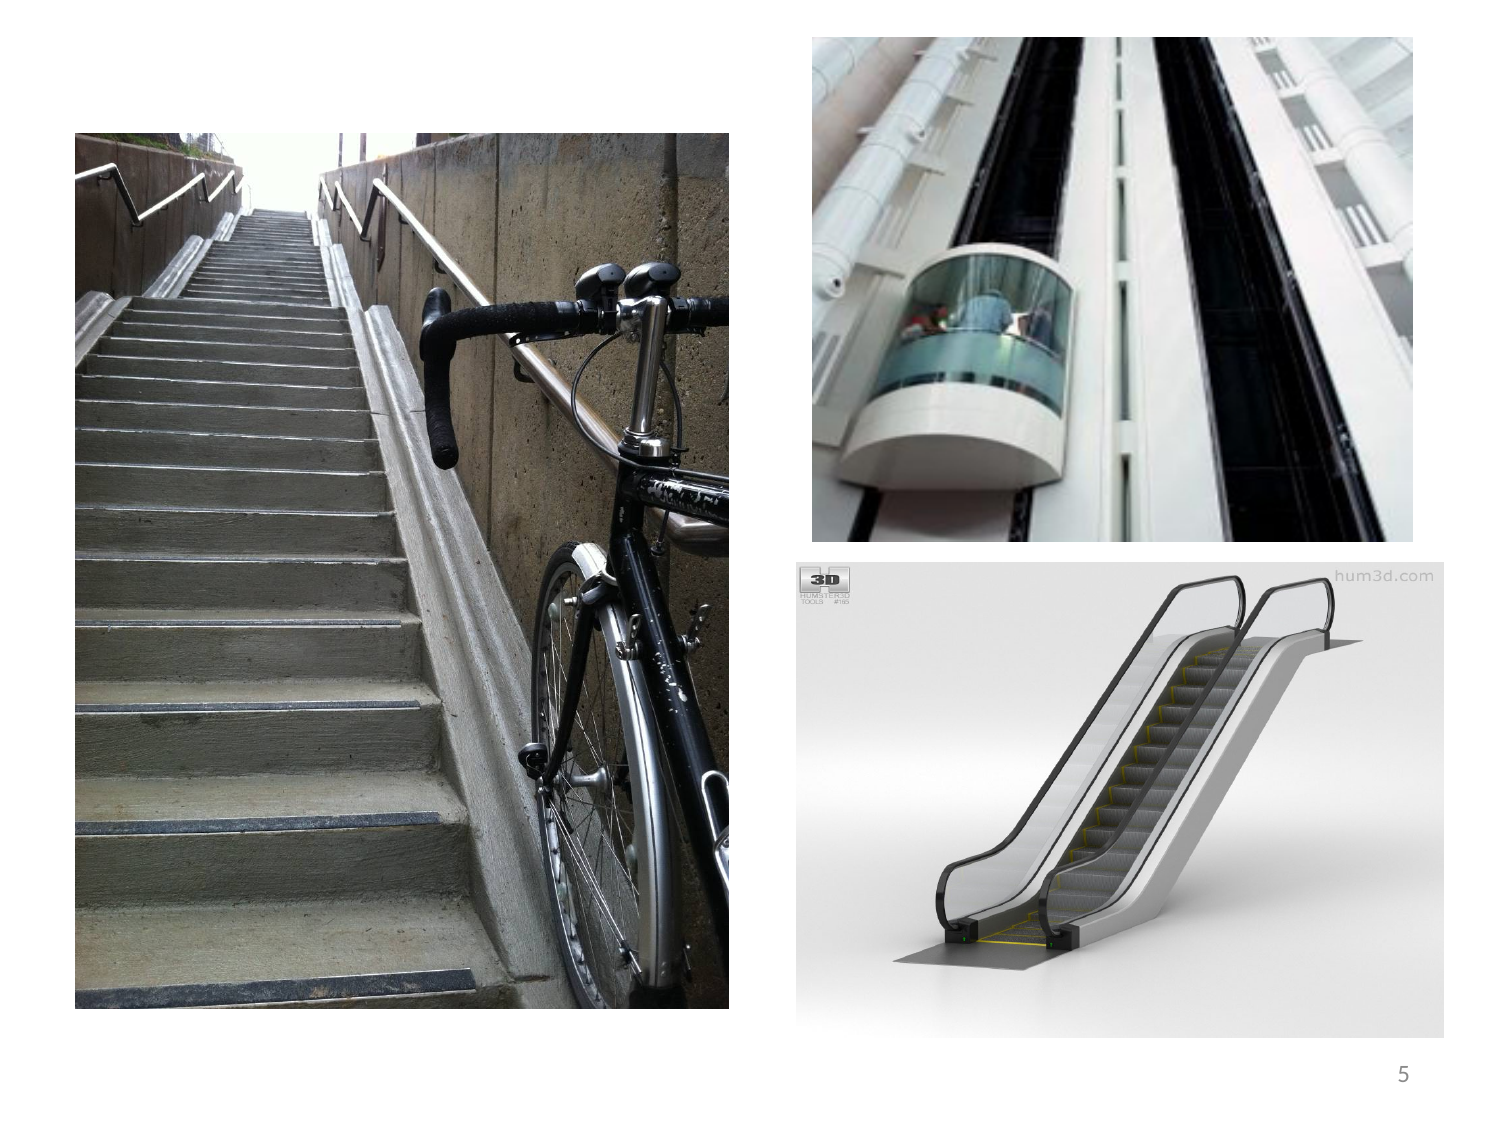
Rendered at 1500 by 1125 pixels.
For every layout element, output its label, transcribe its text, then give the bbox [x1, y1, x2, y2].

picture [796, 562, 1444, 1038]
slide_number 5 [1074, 1046, 1425, 1103]
picture [74, 133, 729, 1009]
picture [812, 37, 1413, 542]
